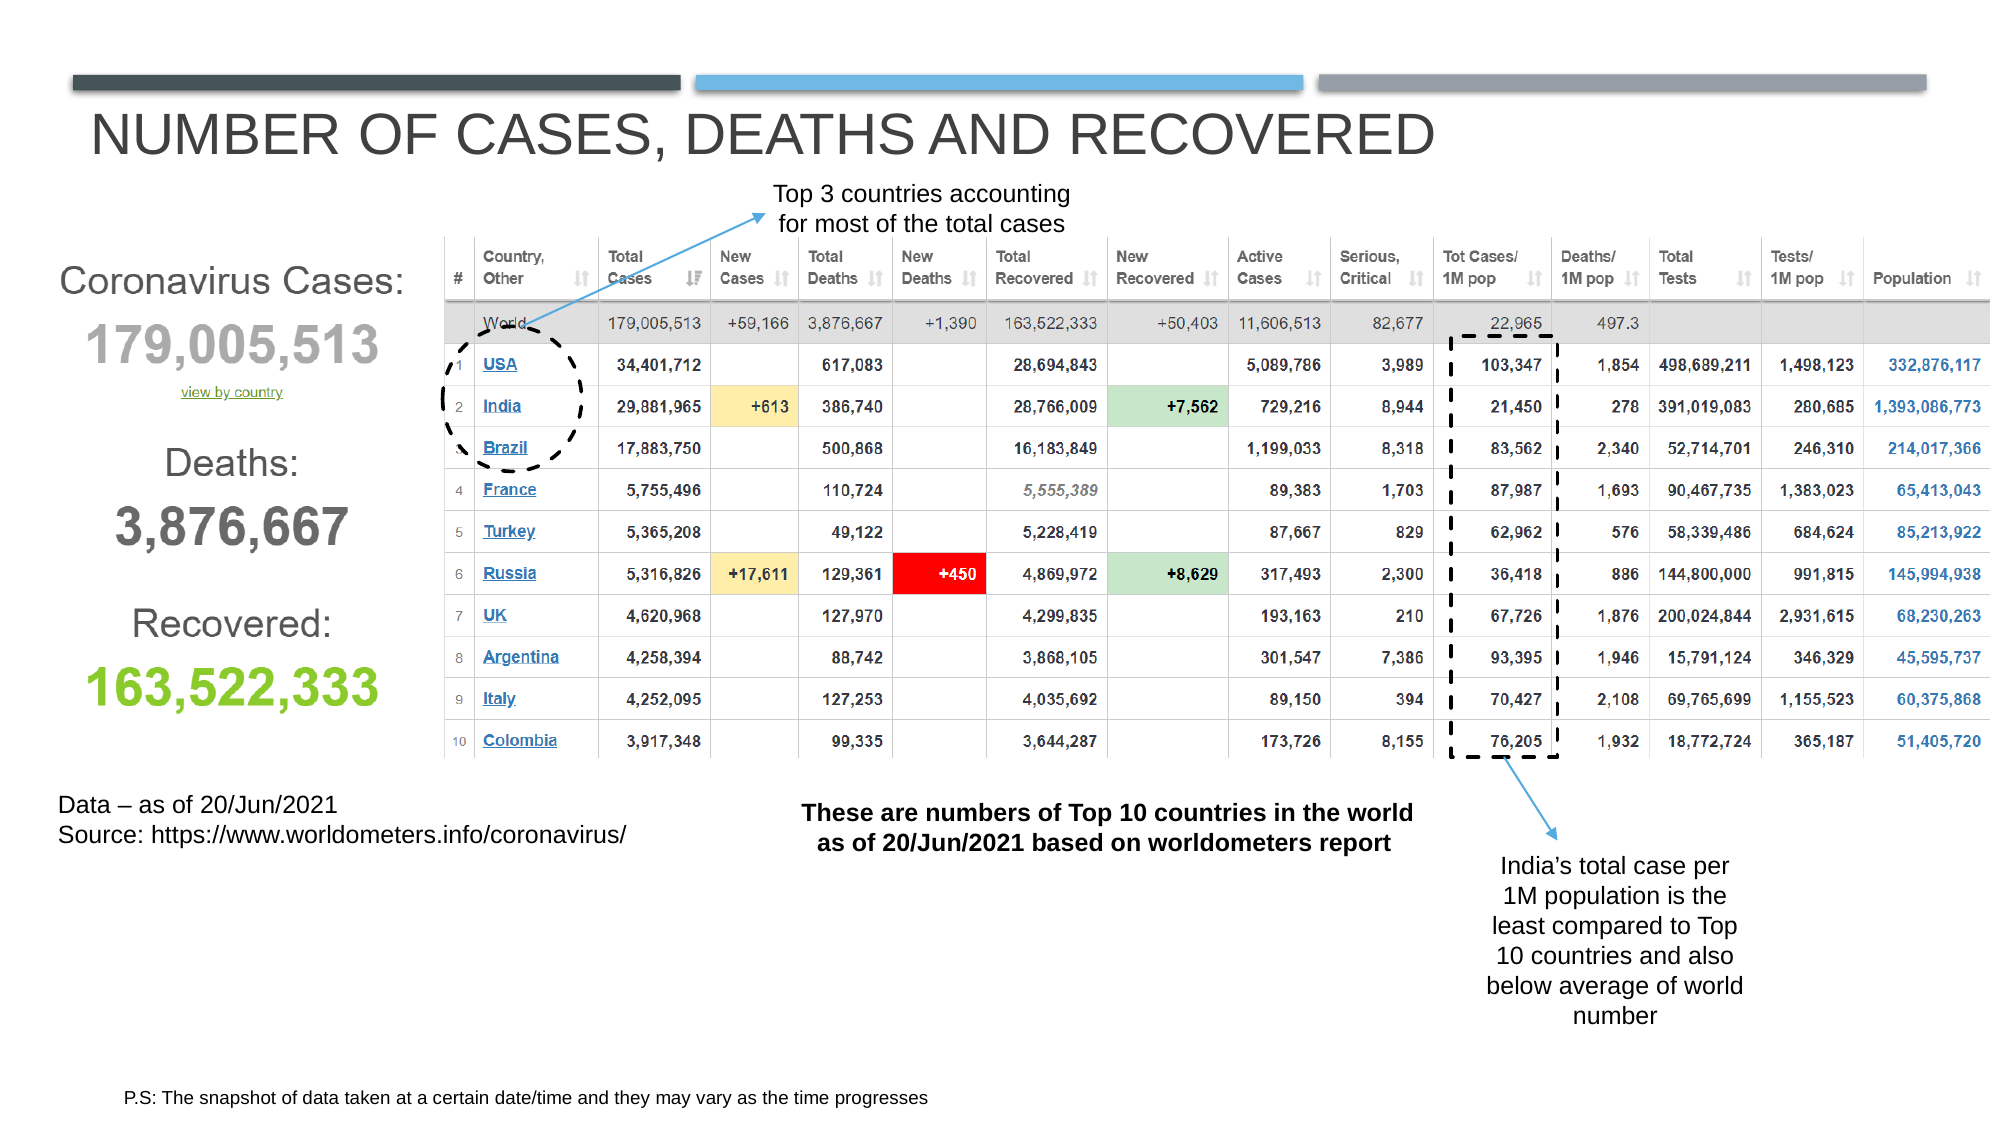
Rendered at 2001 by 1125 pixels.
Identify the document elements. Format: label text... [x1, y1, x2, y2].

text_box India’s total case per 1M population is the least compared to Top 10 countries and also below average of world number [1471, 842, 1760, 1037]
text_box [1503, 756, 1558, 842]
title Number of Cases, deaths and Recovered [74, 46, 1824, 174]
picture [442, 236, 1991, 758]
picture [42, 236, 433, 729]
text_box P.S: The snapshot of data taken at a certain date/time and they may vary as the time progresses [109, 1078, 1972, 1116]
text_box Top 3 countries accounting for most of the total cases [746, 170, 1098, 234]
text_box Data – as of 20/Jun/2021 Source: https://www.worldometers.info/coronavirus/ [43, 781, 781, 857]
text_box These are numbers of Top 10 countries in the world as of 20/Jun/2021 based on worldometers report [780, 788, 1436, 864]
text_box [521, 212, 767, 327]
